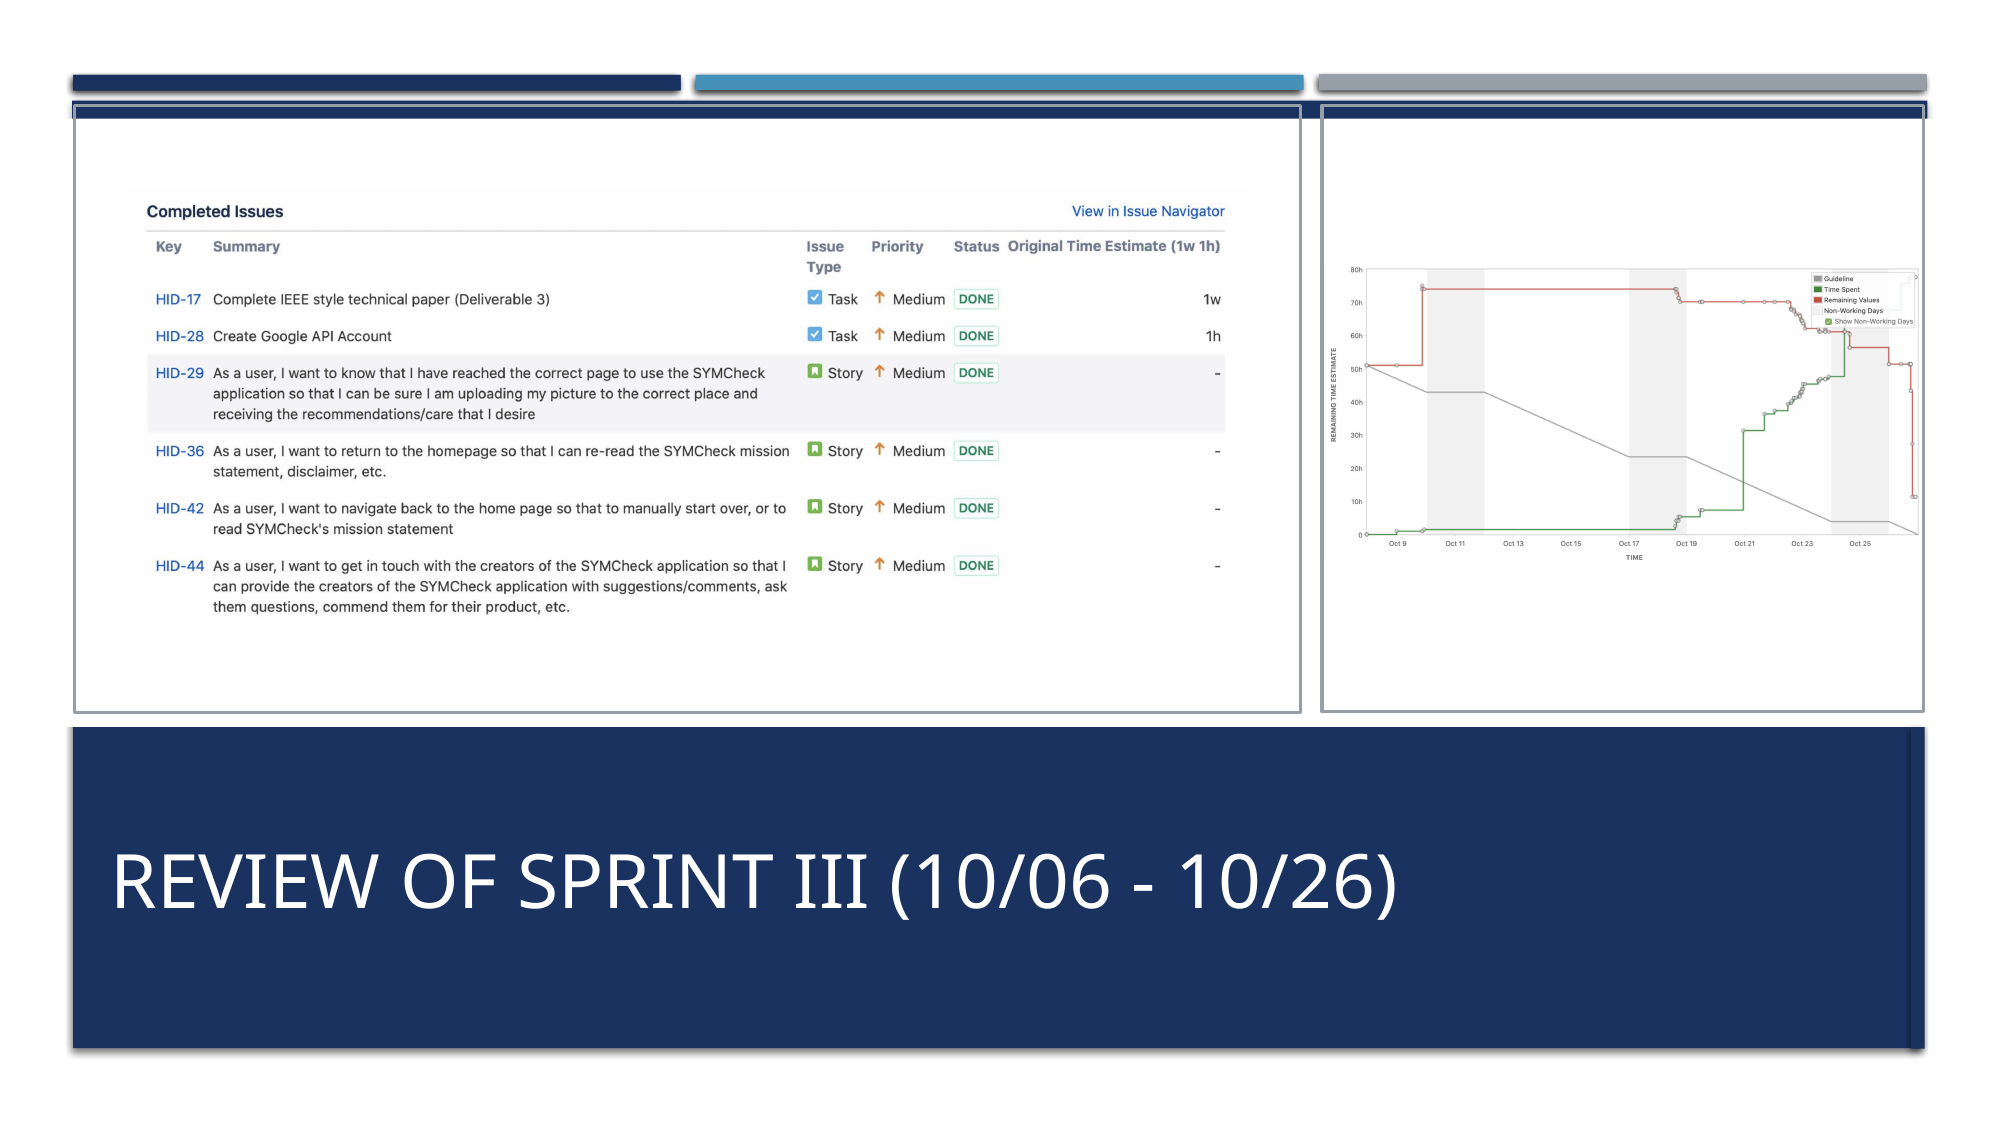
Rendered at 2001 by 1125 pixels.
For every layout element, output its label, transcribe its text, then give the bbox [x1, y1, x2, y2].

text_box [1320, 568, 1925, 714]
text_box [1318, 73, 1928, 92]
text_box [72, 103, 1302, 714]
picture [1322, 262, 1928, 562]
title Review of Sprint III (10/06 - 10/26) [95, 756, 1899, 932]
picture [127, 186, 1248, 633]
text_box [72, 74, 682, 92]
text_box [1320, 103, 1925, 262]
text_box [695, 74, 1304, 91]
text_box [1910, 726, 1926, 1050]
text_box [72, 729, 1905, 1049]
text_box [0, 117, 2000, 729]
